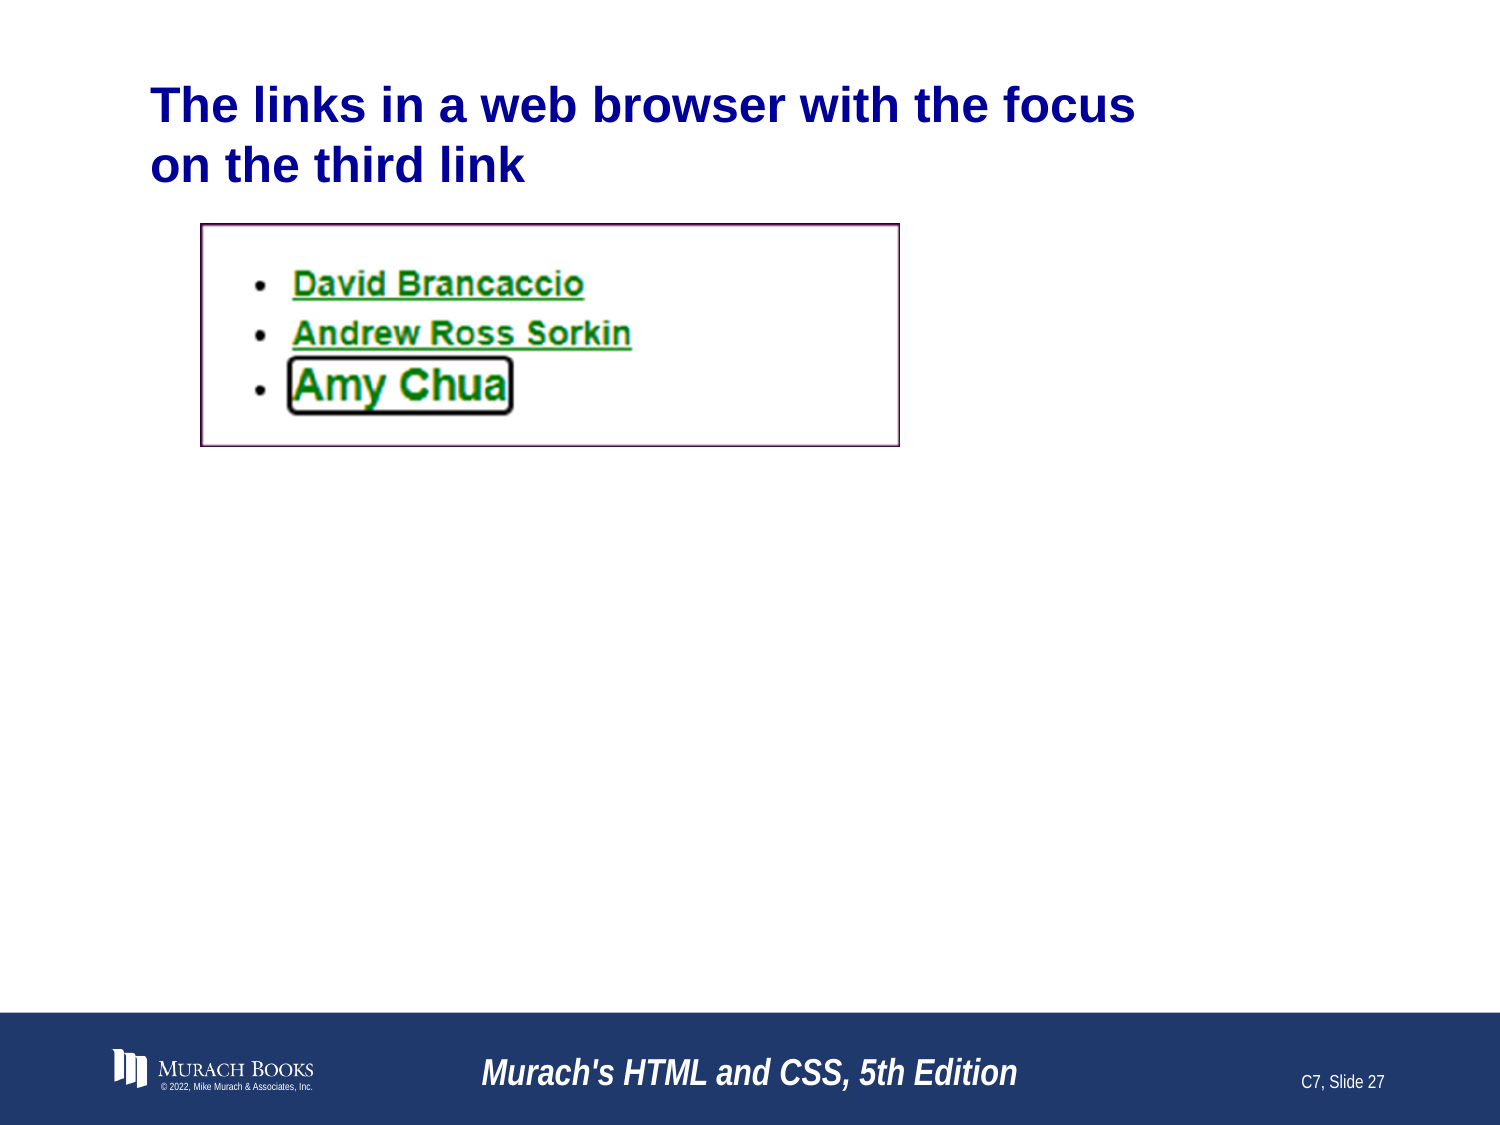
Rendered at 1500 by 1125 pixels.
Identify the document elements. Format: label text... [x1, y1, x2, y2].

slide_number C7, Slide 27 [1087, 1025, 1400, 1100]
title The links in a web browser with the focus on the third link [150, 102, 1350, 164]
slide_number Murach's HTML and CSS, 5th Edition [463, 1025, 1050, 1100]
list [199, 223, 901, 447]
footer © 2022, Mike Murach & Associates, Inc. [12, 1025, 463, 1100]
